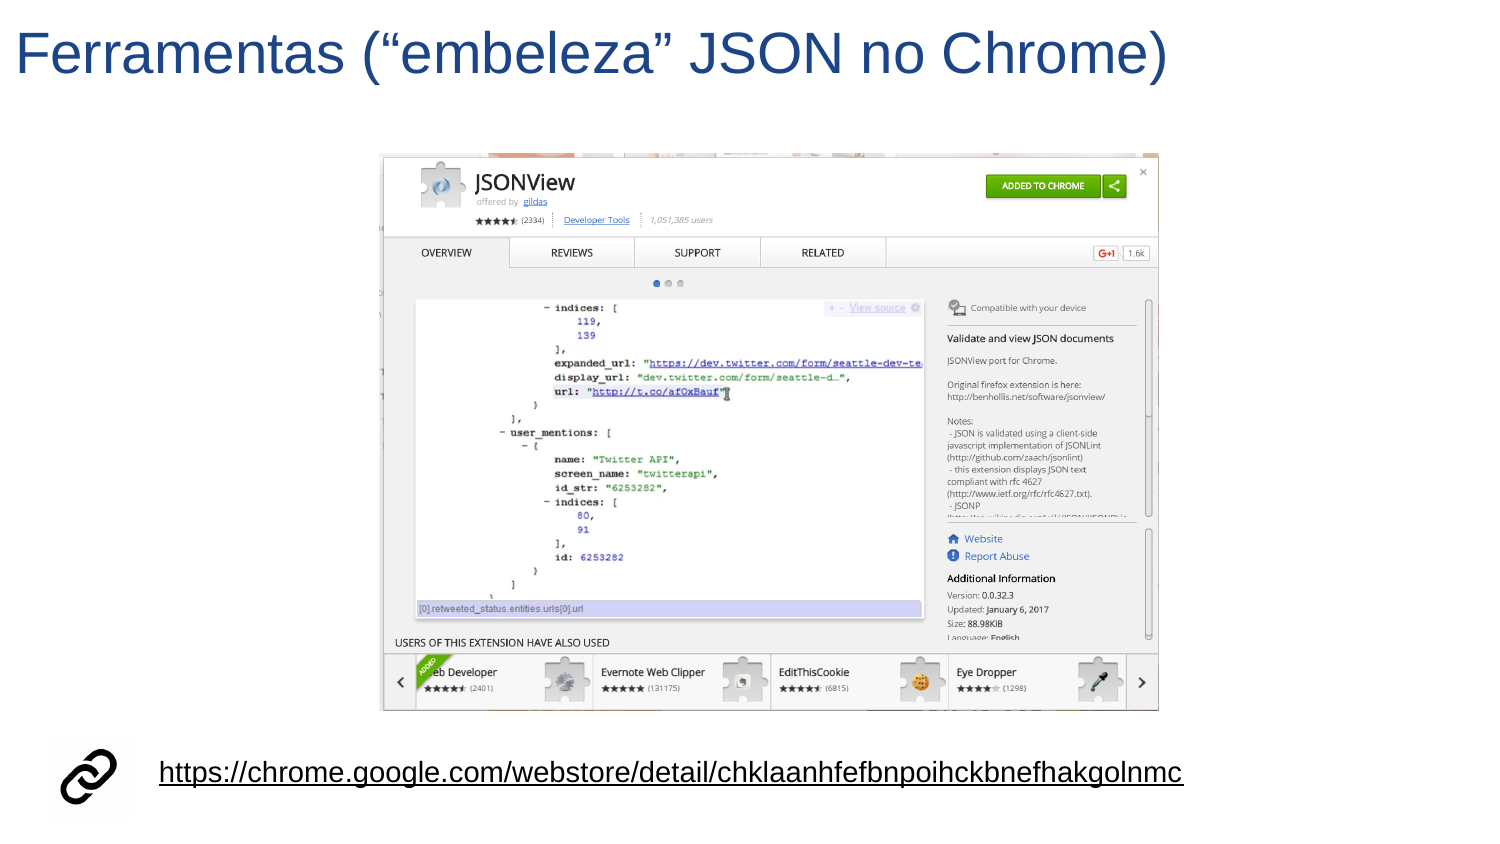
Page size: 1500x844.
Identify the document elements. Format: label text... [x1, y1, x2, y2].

title Ferramentas (“embeleza” JSON no Chrome) [0, 0, 1500, 94]
picture [44, 733, 132, 821]
picture [378, 152, 1159, 711]
text_box https://chrome.google.com/webstore/detail/chklaanhfefbnpoihckbnefhakgolnmc [143, 738, 1371, 816]
